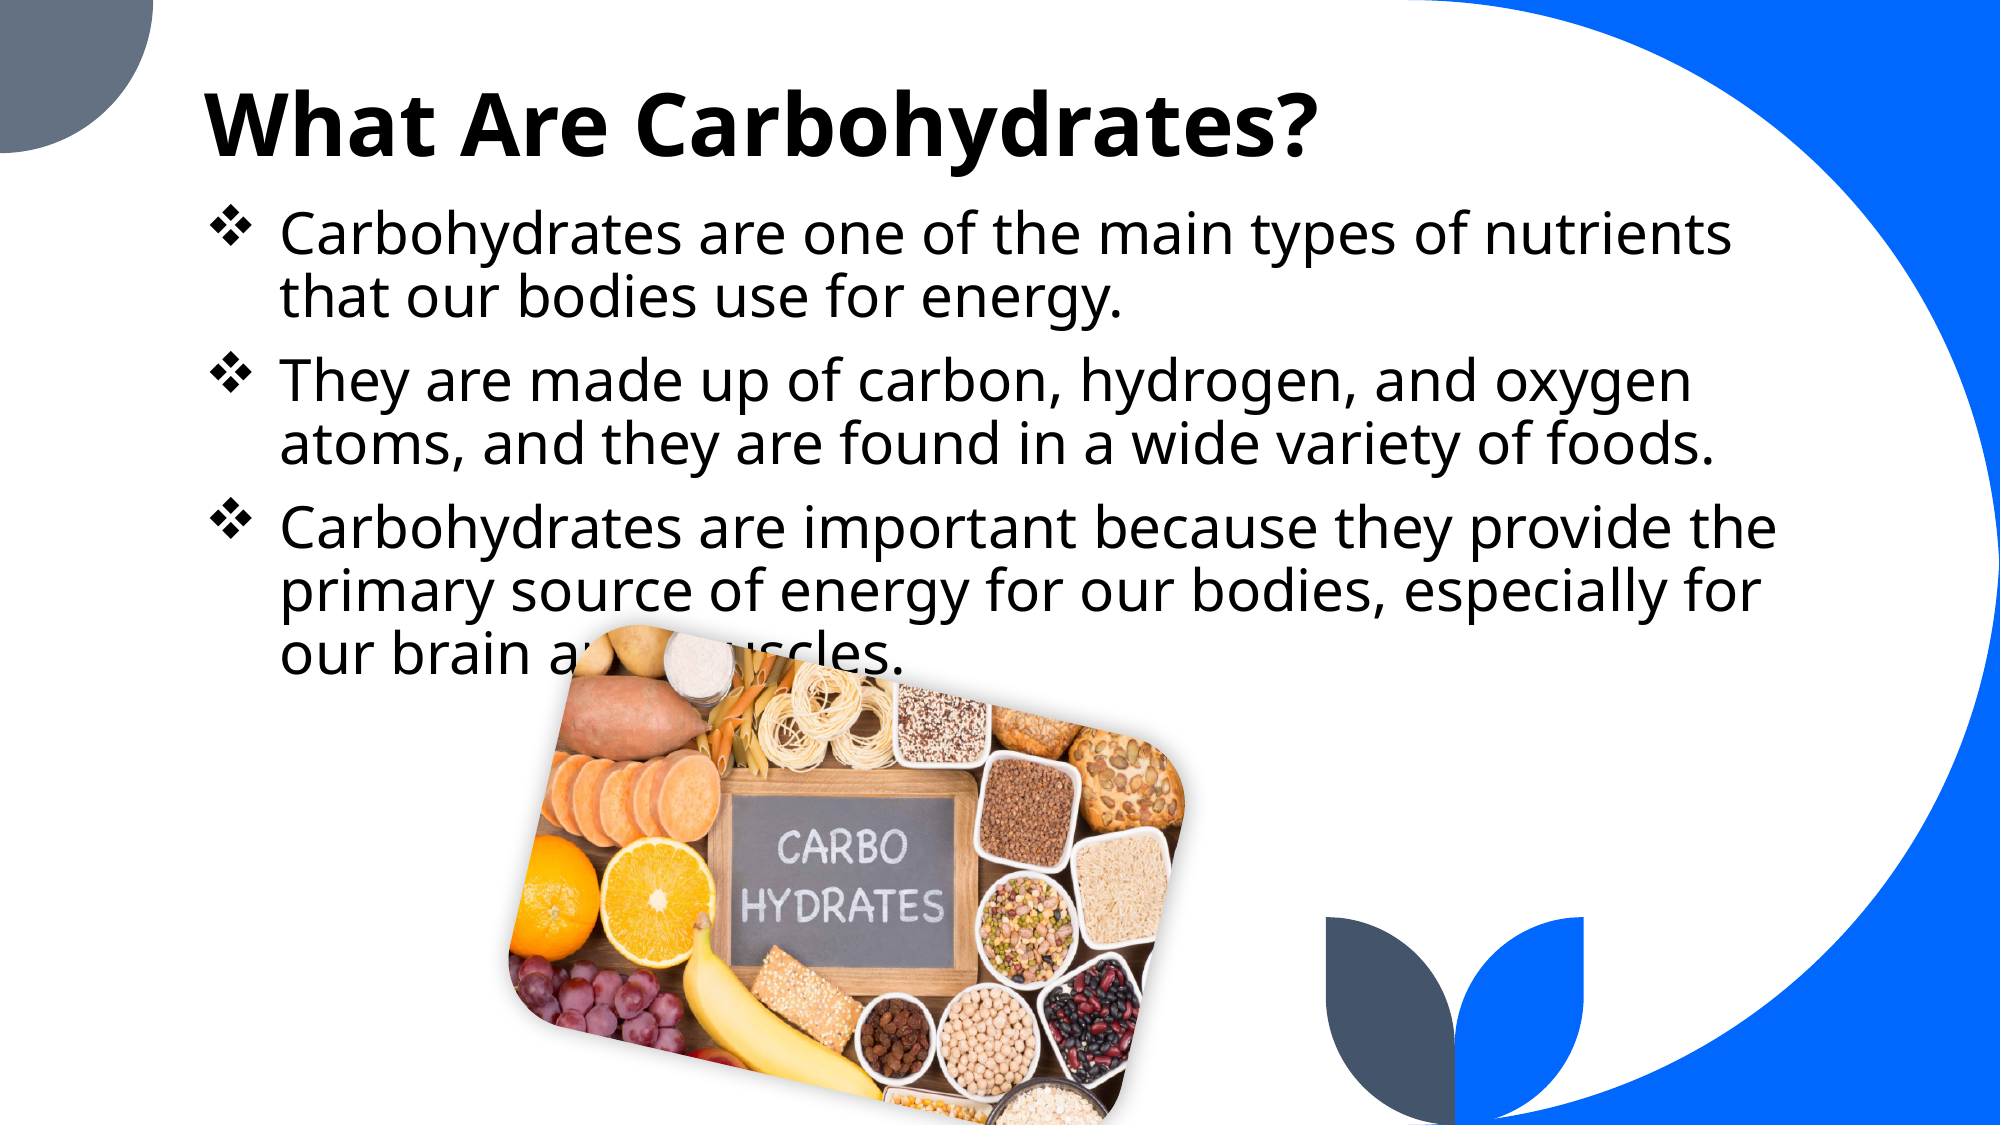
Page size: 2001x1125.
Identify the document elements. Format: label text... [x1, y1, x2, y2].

picture [508, 625, 1185, 1125]
list Carbohydrates are one of the main types of nutrients that our bodies use for energy. They are made up of carbon, hydrogen, and oxygen atoms, and they are found in a wide variety of foods. Carbohydrates are important because they provide the primary source of energy for our bodies, especially for our brain and muscles. [190, 197, 1795, 750]
title What Are Carbohydrates? [190, 16, 1795, 181]
